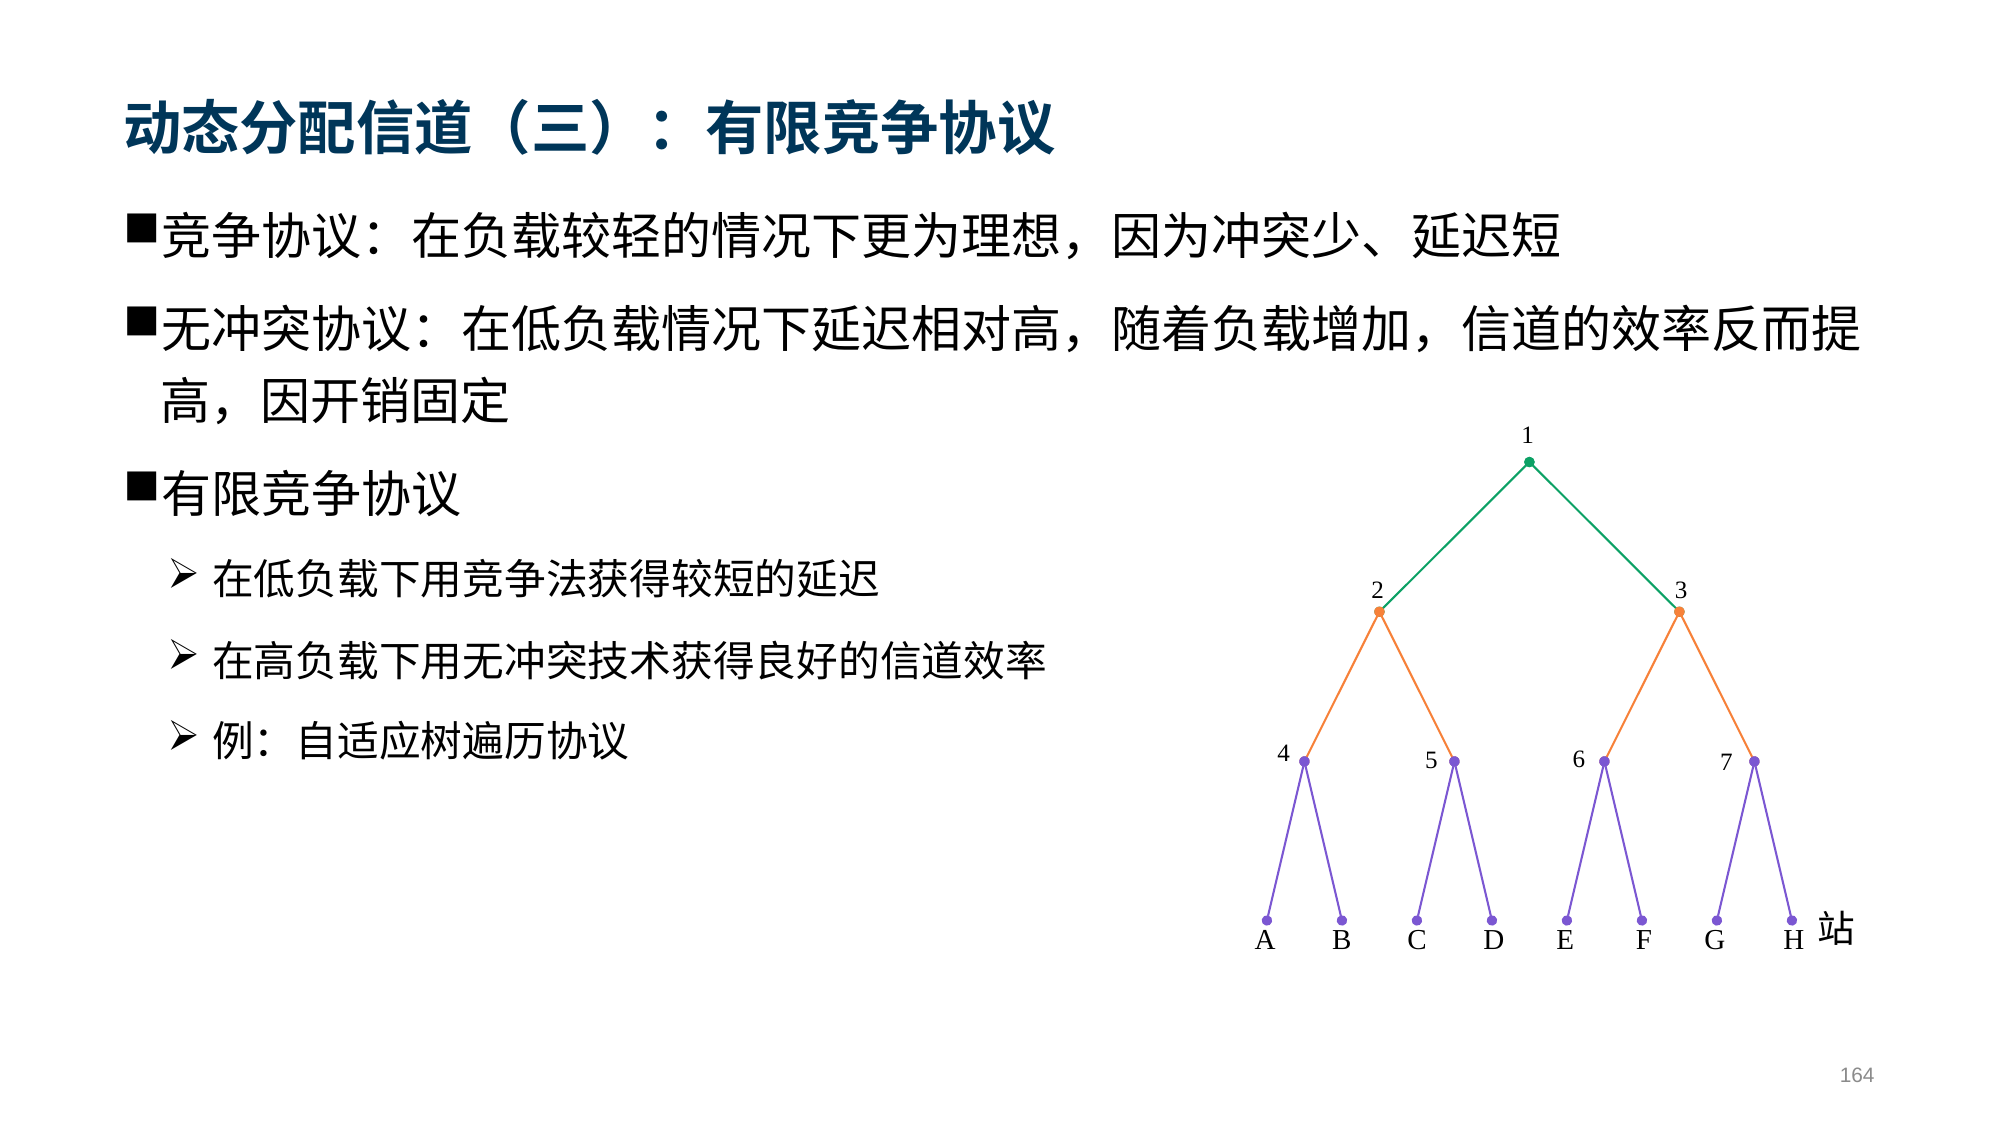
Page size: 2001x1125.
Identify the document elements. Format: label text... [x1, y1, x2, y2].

slide_number 164 [1274, 1051, 1890, 1097]
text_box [1239, 417, 1871, 958]
title 动态分配信道（三）：有限竞争协议 [108, 21, 1890, 169]
list 竞争协议：在负载较轻的情况下更为理想，因为冲突少、延迟短 无冲突协议：在低负载情况下延迟相对高，随着负载增加，信道的效率反而提高，因开销固定 有限竞争协议 在低负载下用竞争法获得较短的延迟 在高负载下用无冲突技术获得良好的信道效率 例：自适应树遍历协议 [108, 185, 1890, 1007]
